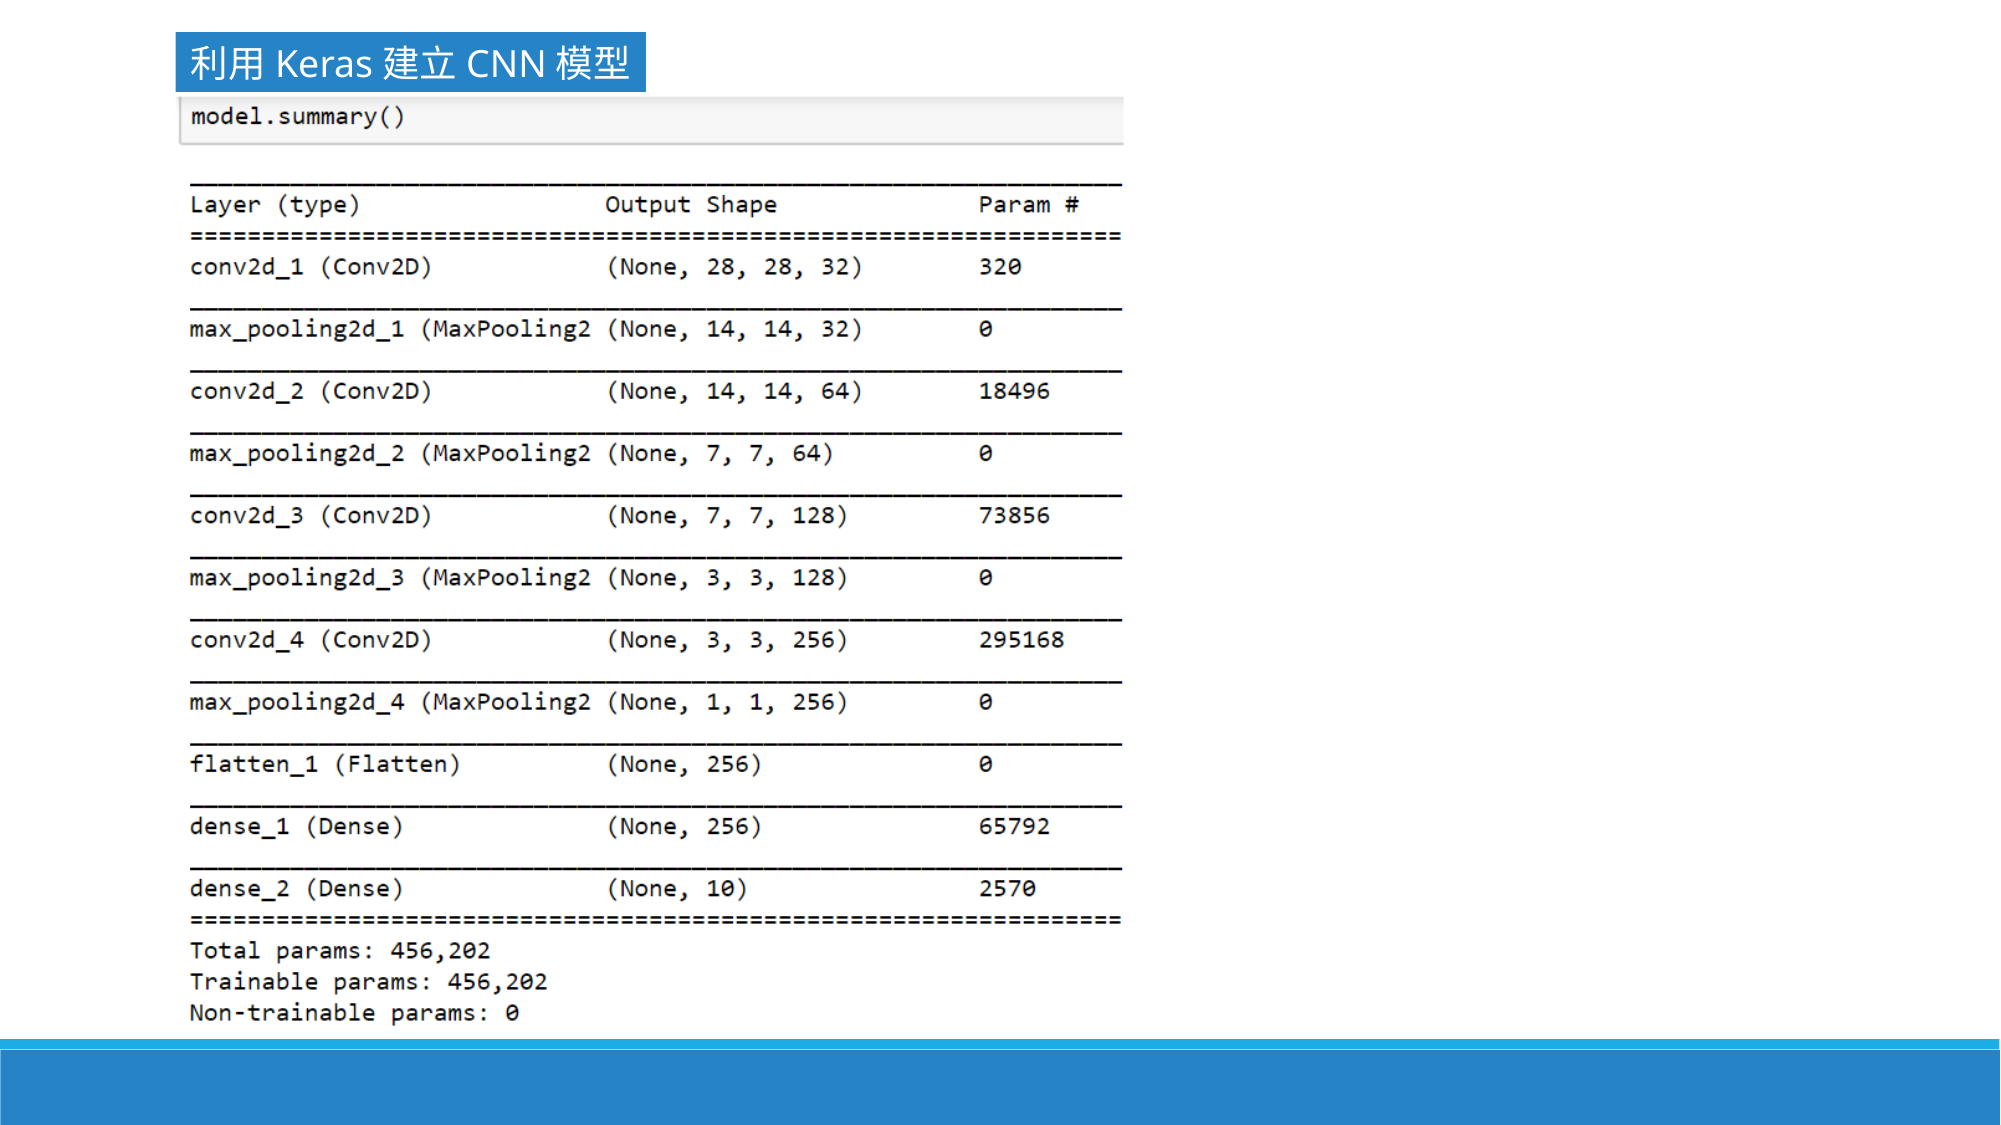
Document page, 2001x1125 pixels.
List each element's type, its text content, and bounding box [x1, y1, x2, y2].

text_box 利用Keras建立CNN模型 [175, 32, 646, 91]
picture [175, 92, 1125, 1040]
